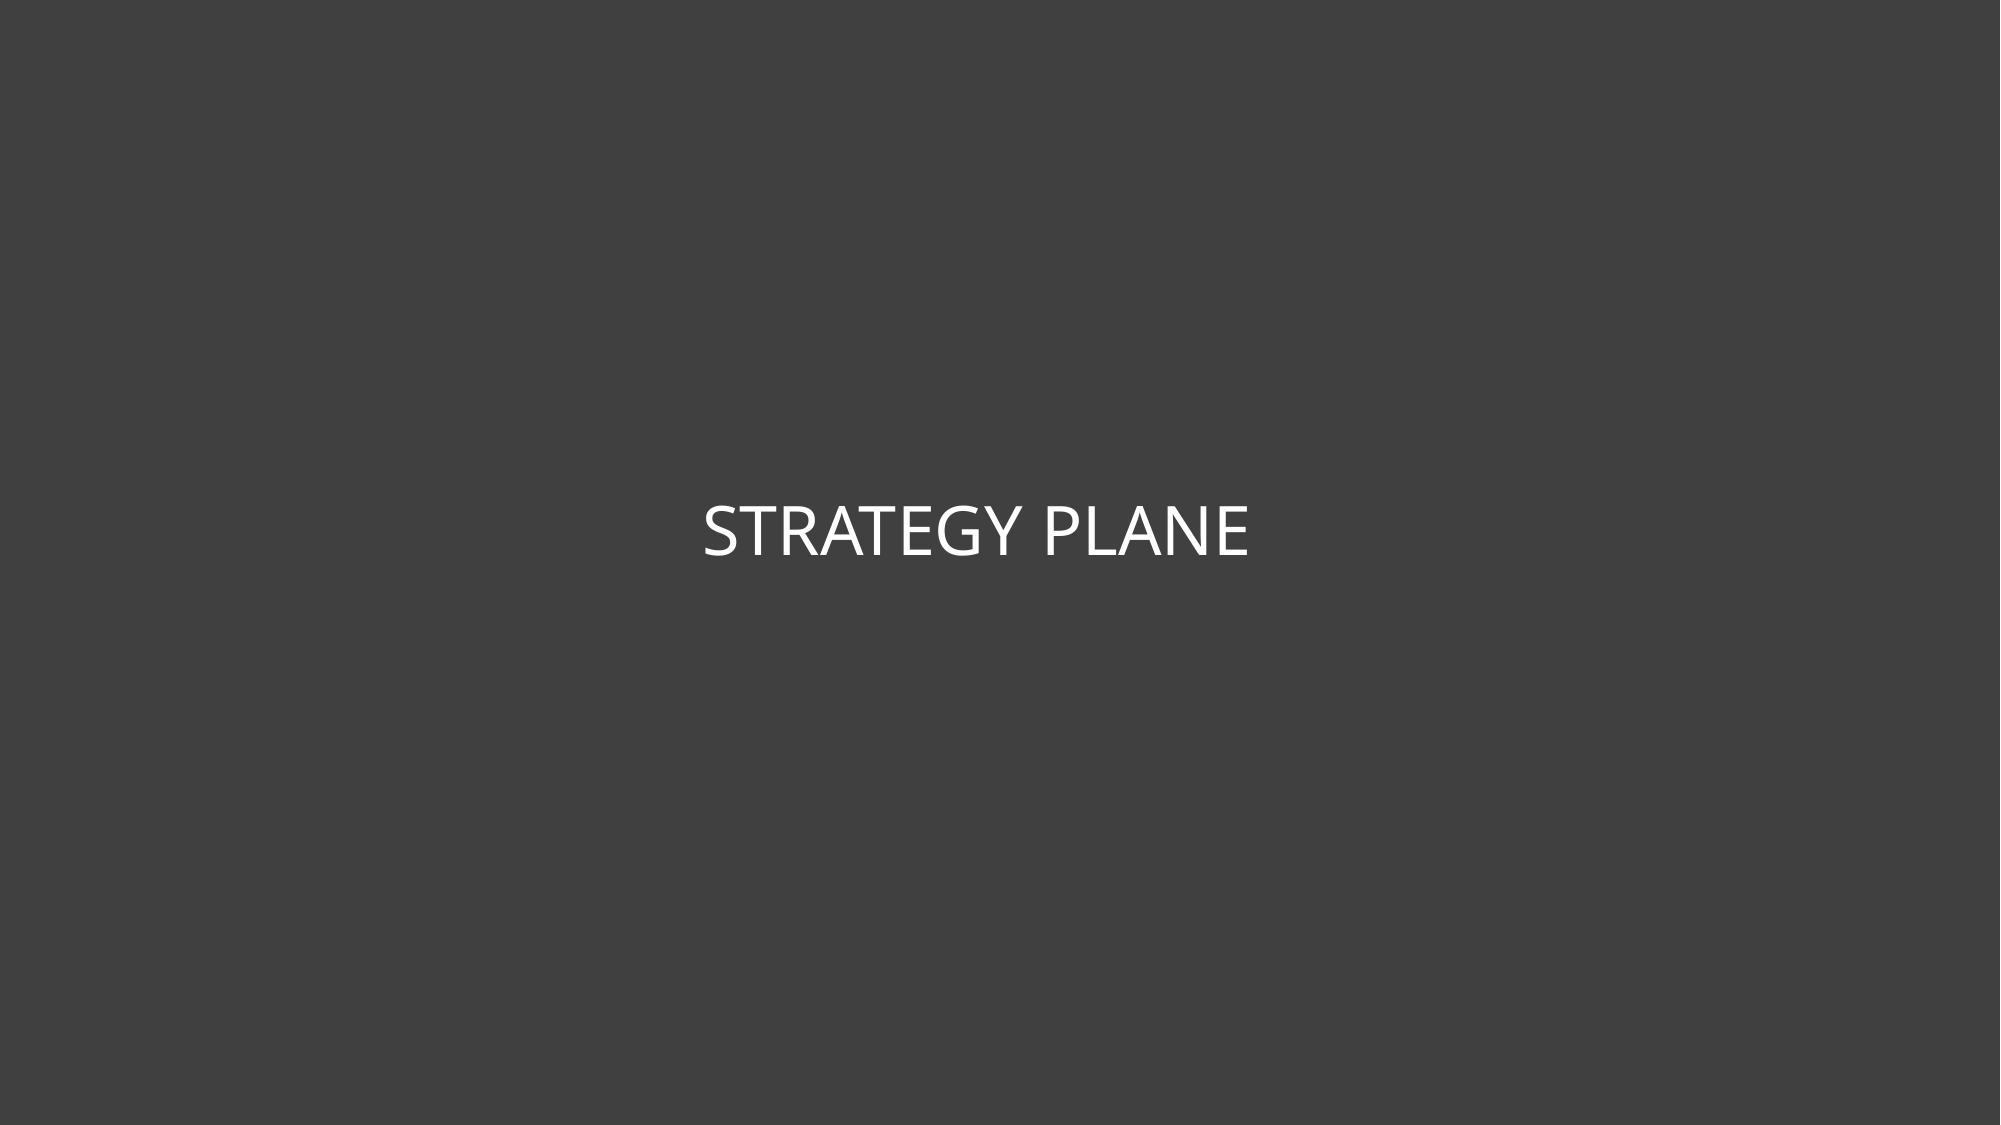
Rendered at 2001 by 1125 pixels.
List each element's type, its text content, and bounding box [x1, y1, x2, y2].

text_box STRATEGY PLANE [687, 464, 1313, 603]
